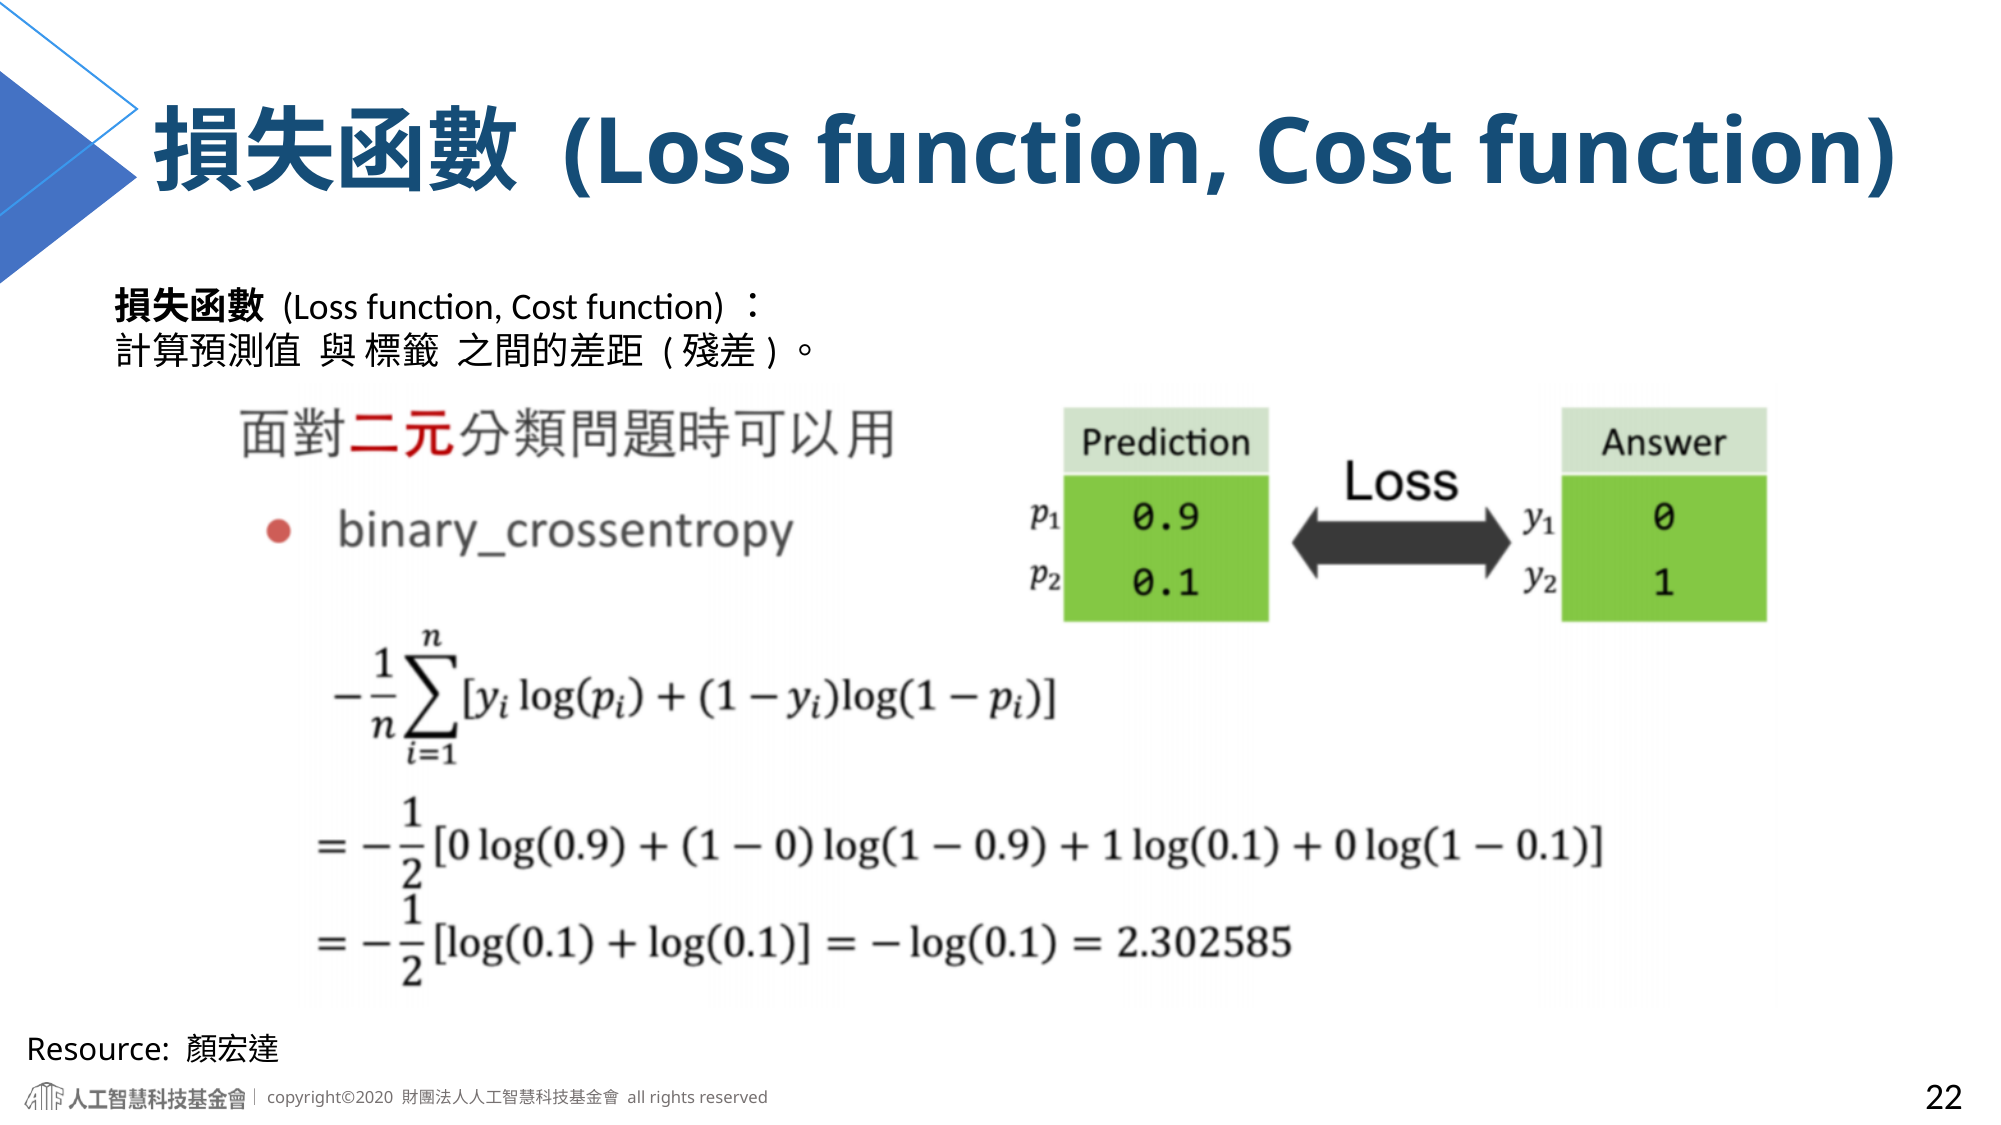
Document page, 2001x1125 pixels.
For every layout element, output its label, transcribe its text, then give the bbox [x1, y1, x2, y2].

title 損失函數 (Loss function, Cost function) [137, 45, 1937, 263]
picture [219, 383, 1781, 1032]
text_box Resource: 顏宏達 [11, 1021, 333, 1074]
text_box 22 [1910, 1064, 1981, 1125]
